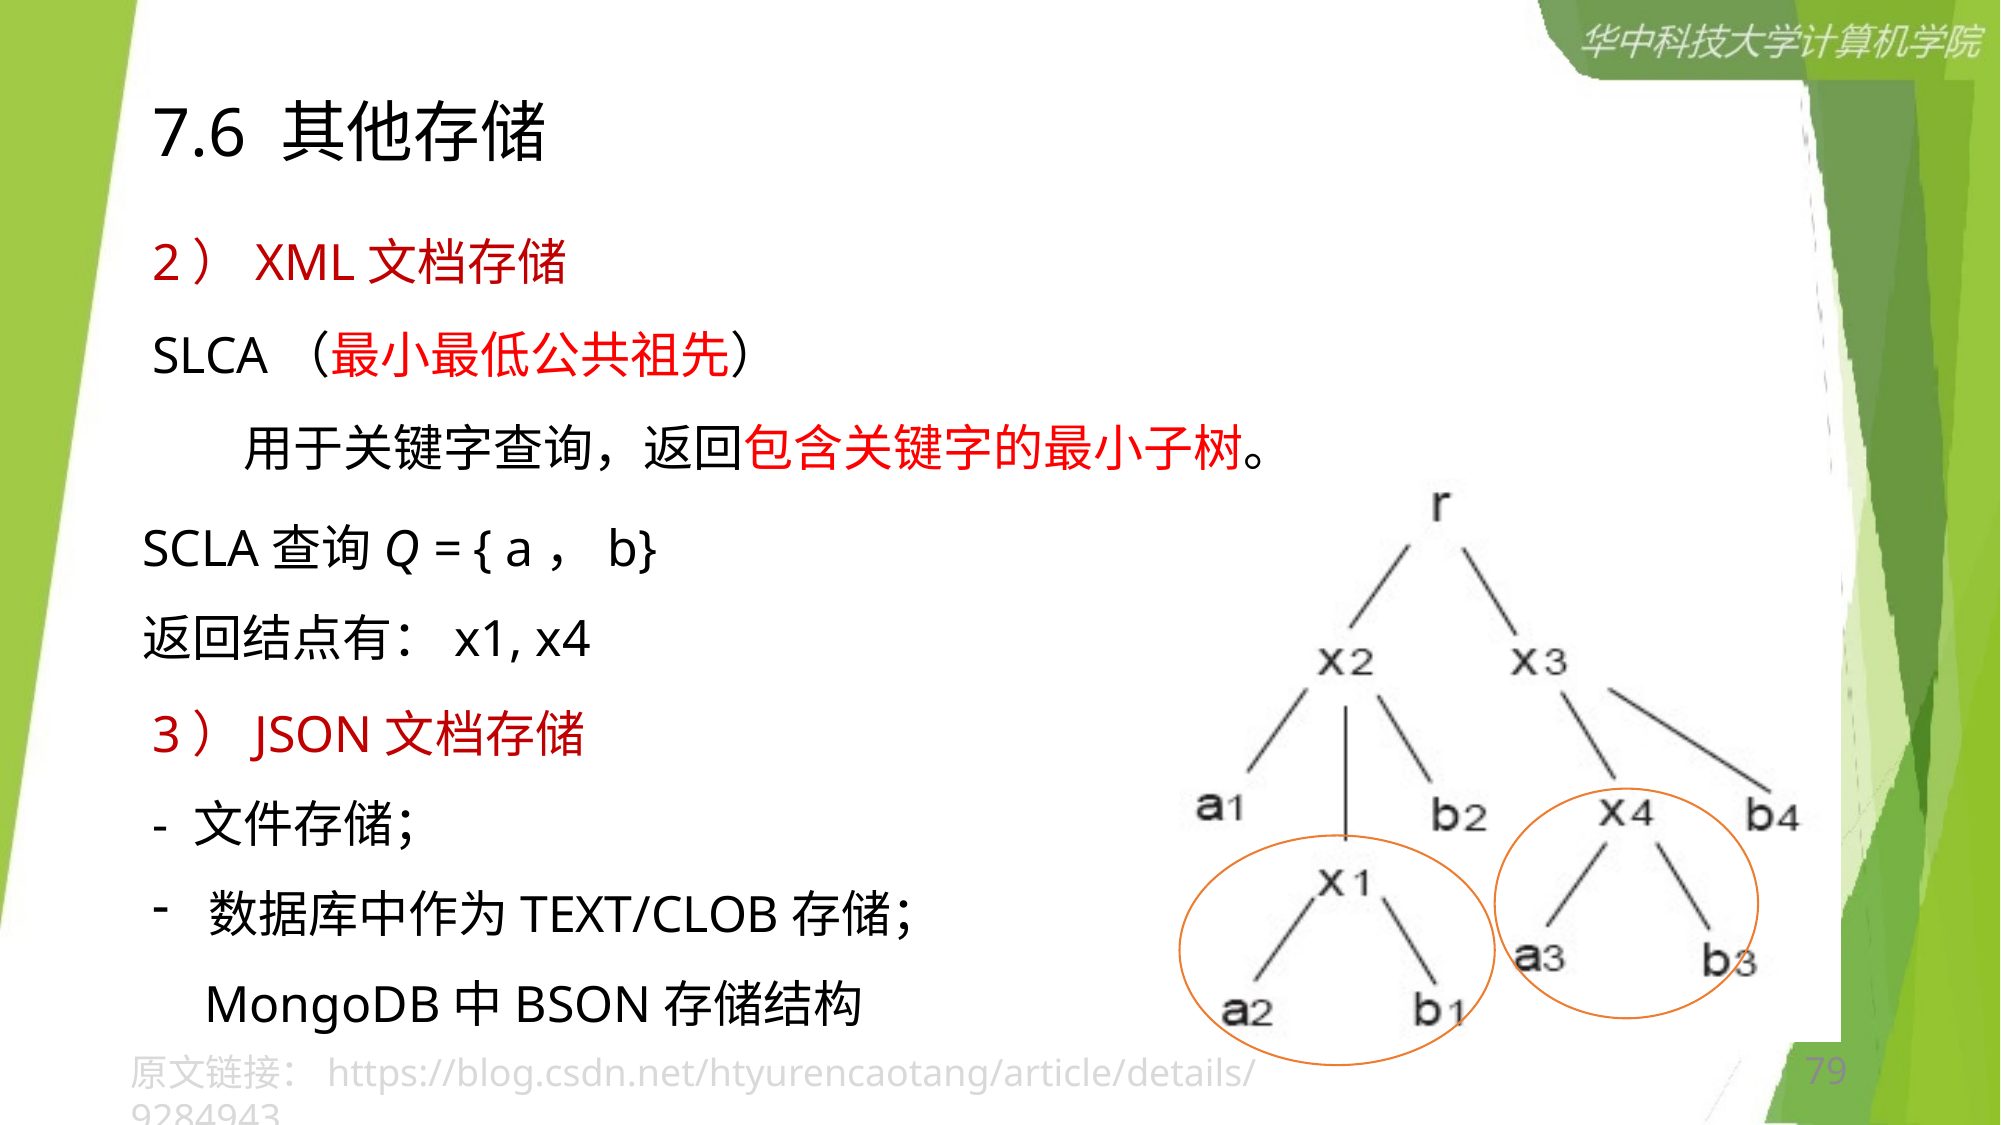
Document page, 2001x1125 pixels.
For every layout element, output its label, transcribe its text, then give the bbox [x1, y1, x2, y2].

slide_number 79 [1412, 1042, 1863, 1103]
picture [0, 0, 2001, 1125]
text_box 原文链接：https://blog.csdn.net/htyurencaotang/article/details/9284943 [115, 1041, 1371, 1125]
text_box SCLA查询Q = { a，b} 返回结点有：x1, x4 [127, 478, 673, 674]
text_box [1242, 1043, 1433, 1067]
title 7.6 其他存储 [137, 59, 1863, 210]
list 2）XML文档存储 SLCA（最小最低公共祖先） 用于关键字查询，返回包含关键字的最小子树。 [137, 210, 1863, 534]
text_box 3）JSON文档存储 - 文件存储； 数据库中作为TEXT/CLOB存储； MongoDB中BSON存储结构 [137, 665, 1138, 1040]
